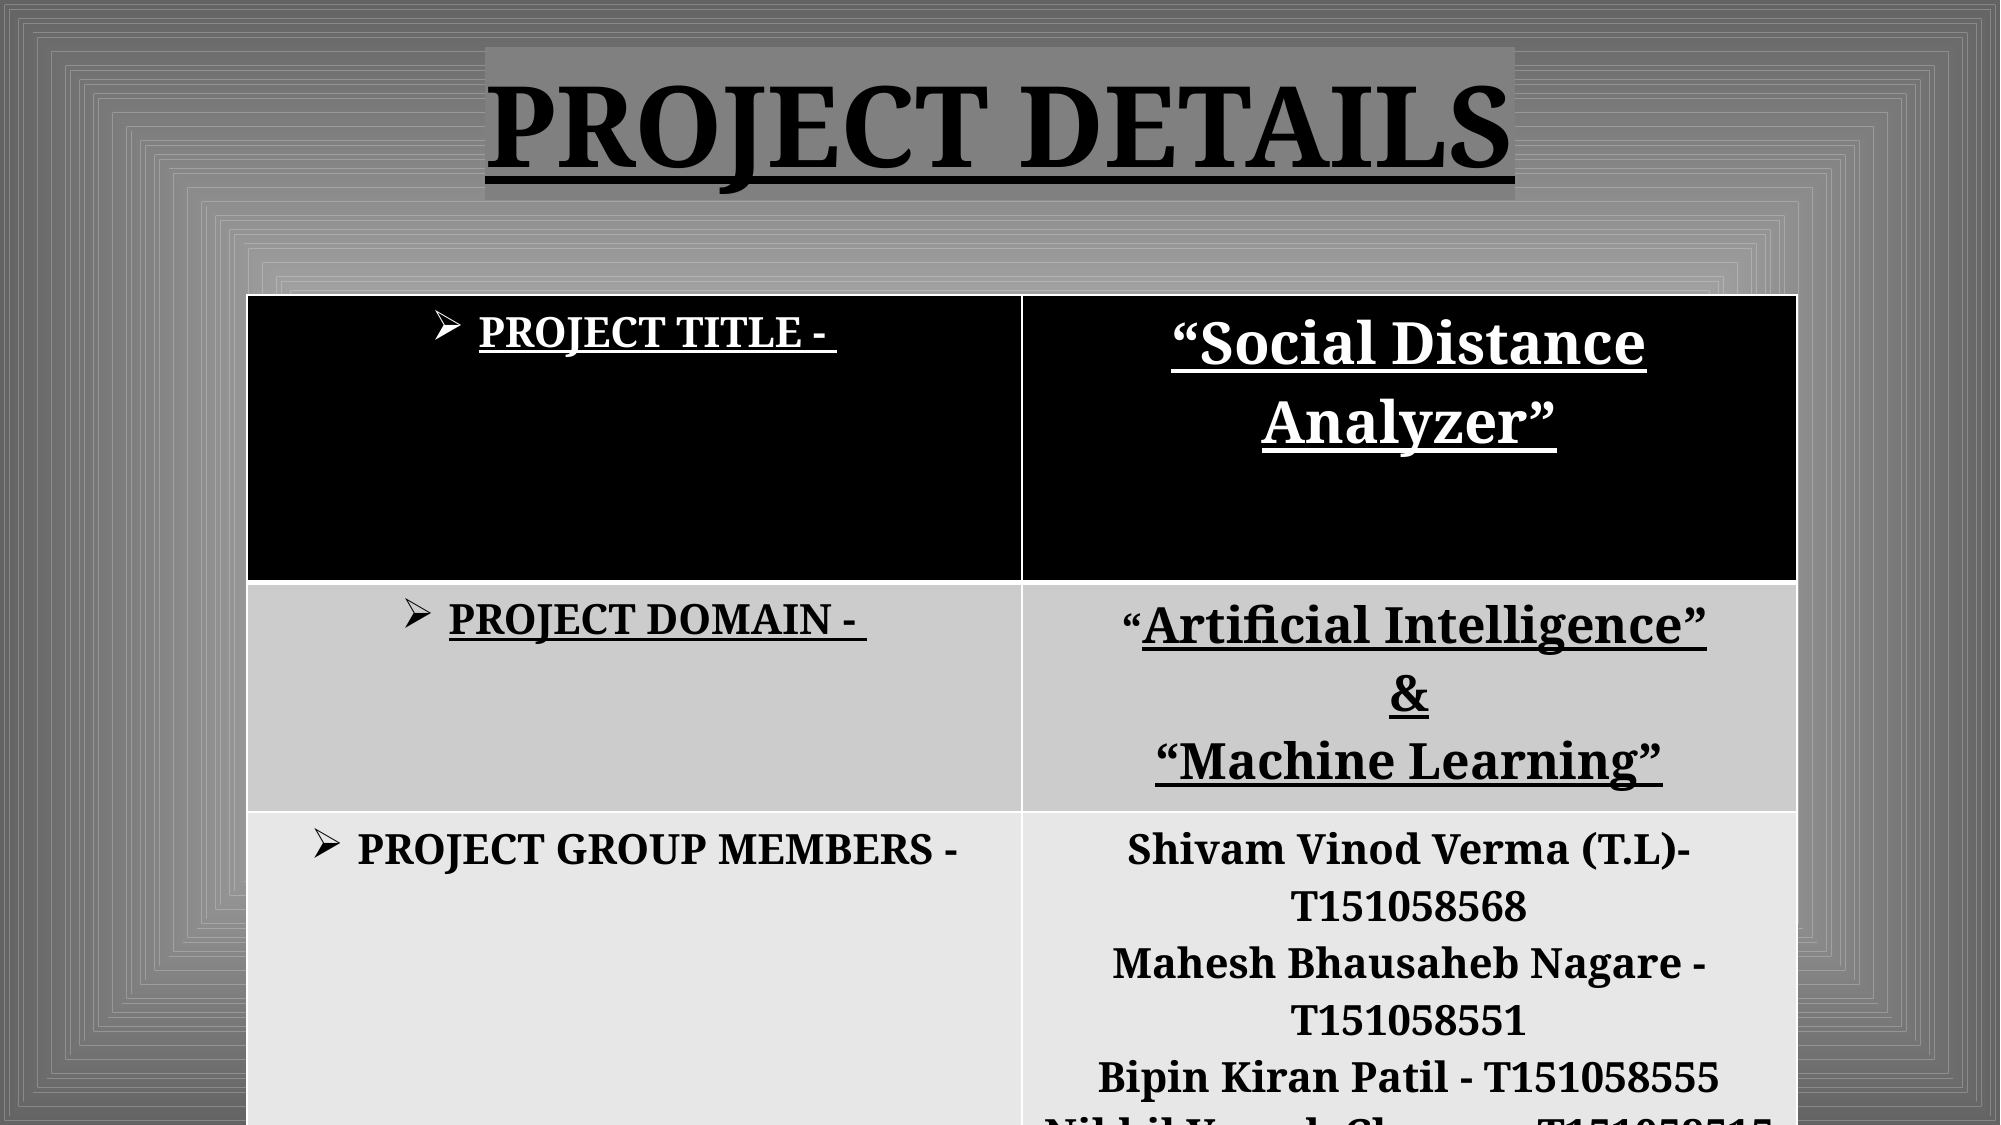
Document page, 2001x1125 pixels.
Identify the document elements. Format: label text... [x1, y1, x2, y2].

table_cell Shivam Vinod Verma (T.L)- T151058568 Mahesh Bhausaheb Nagare - T151058551 Bipin Kiran Patil - T151058555 Nikhil Yogesh Chapne - T151058515 [1023, 813, 1796, 1125]
table_header “Social Distance Analyzer” [1023, 296, 1796, 580]
title PROJECT DETAILS [137, 89, 1863, 308]
table_cell “Artificial Intelligence” & “Machine Learning” [1023, 585, 1796, 811]
table_cell PROJECT DOMAIN - [248, 585, 1021, 811]
table_header PROJECT TITLE - [248, 296, 1021, 580]
table_cell PROJECT GROUP MEMBERS - [248, 813, 1021, 1125]
